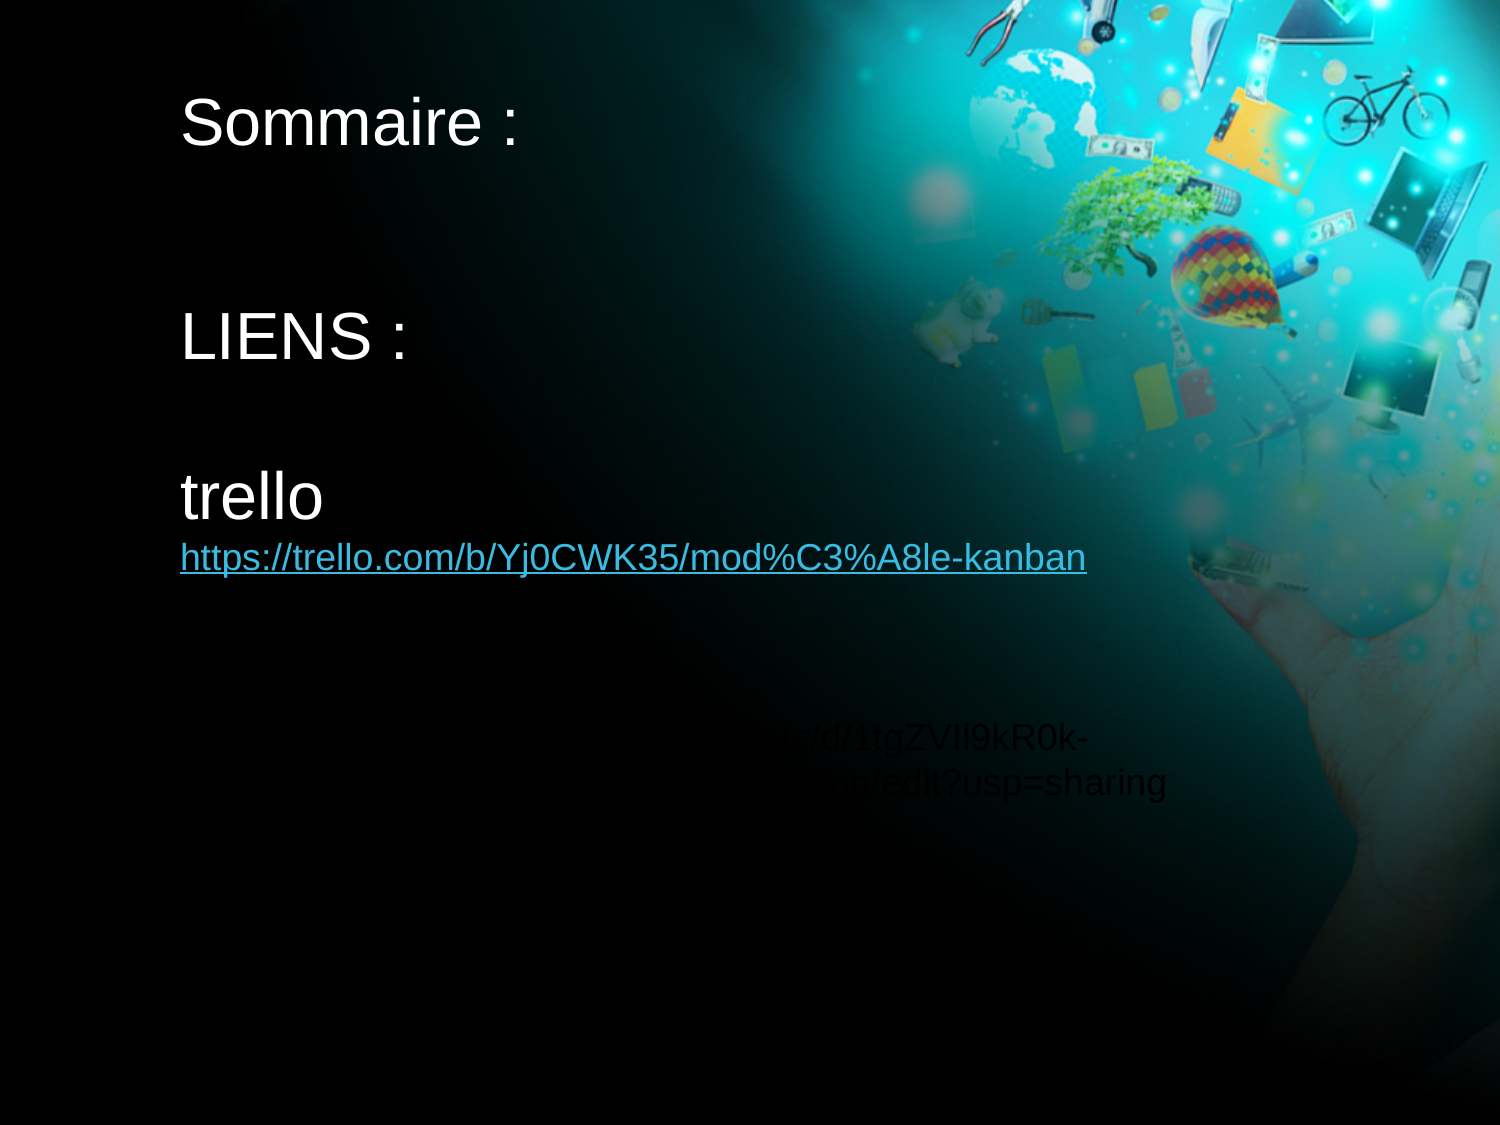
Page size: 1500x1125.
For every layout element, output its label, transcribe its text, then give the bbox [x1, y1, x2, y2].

text_box Sommaire : LIENS : trello https://trello.com/b/Yj0CWK35/mod%C3%A8le-kanban Fichier excel : https://docs.google.com/spreadsheets/d/1tgZVIl9kR0k-PvDHJNnze1dBS_AeWVYqj1Y2rBDzUpg/edit?usp=sharing [165, 23, 1337, 871]
text_box [174, 87, 1273, 192]
picture [0, 0, 1500, 1125]
